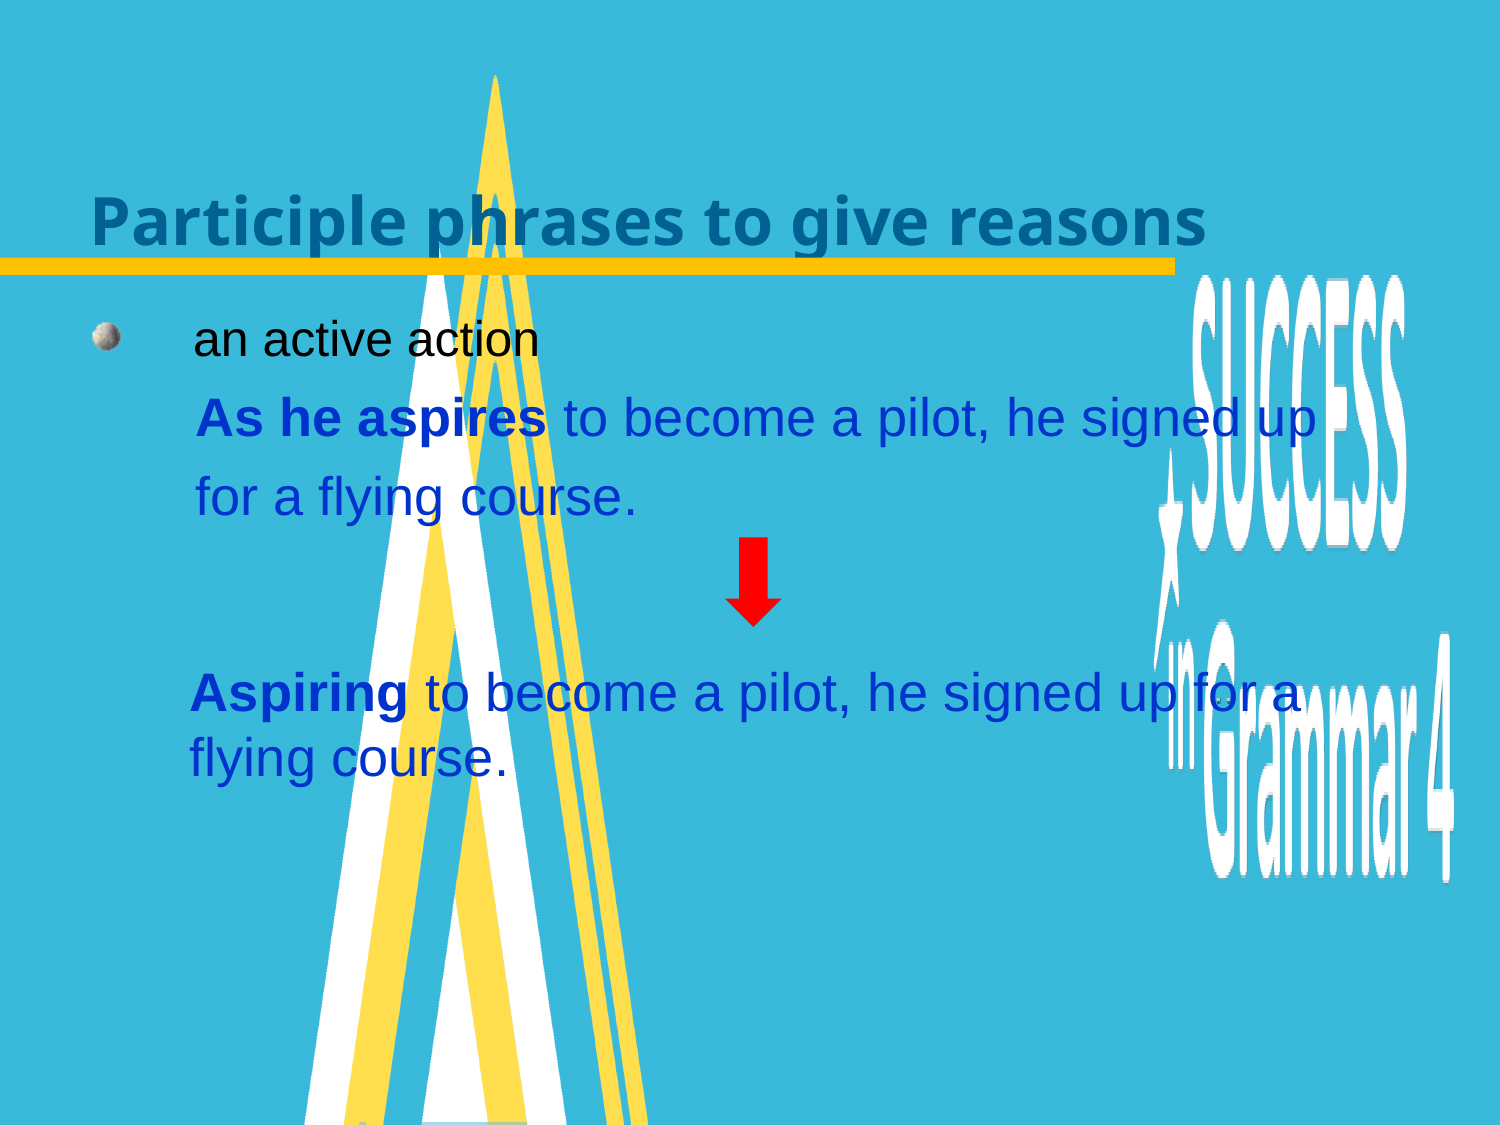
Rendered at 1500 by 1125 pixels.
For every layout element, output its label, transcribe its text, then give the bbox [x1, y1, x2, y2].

text_box As he aspires to become a pilot, he signed up for a flying course. [180, 362, 1338, 513]
text_box [725, 537, 782, 628]
text_box Aspiring to become a pilot, he signed up for a flying course. [174, 650, 1433, 818]
text_box [0, 257, 1175, 275]
picture [0, 0, 1500, 1125]
text_box Participle phrases to give reasons [75, 162, 1475, 275]
text_box an active action [75, 287, 1372, 395]
